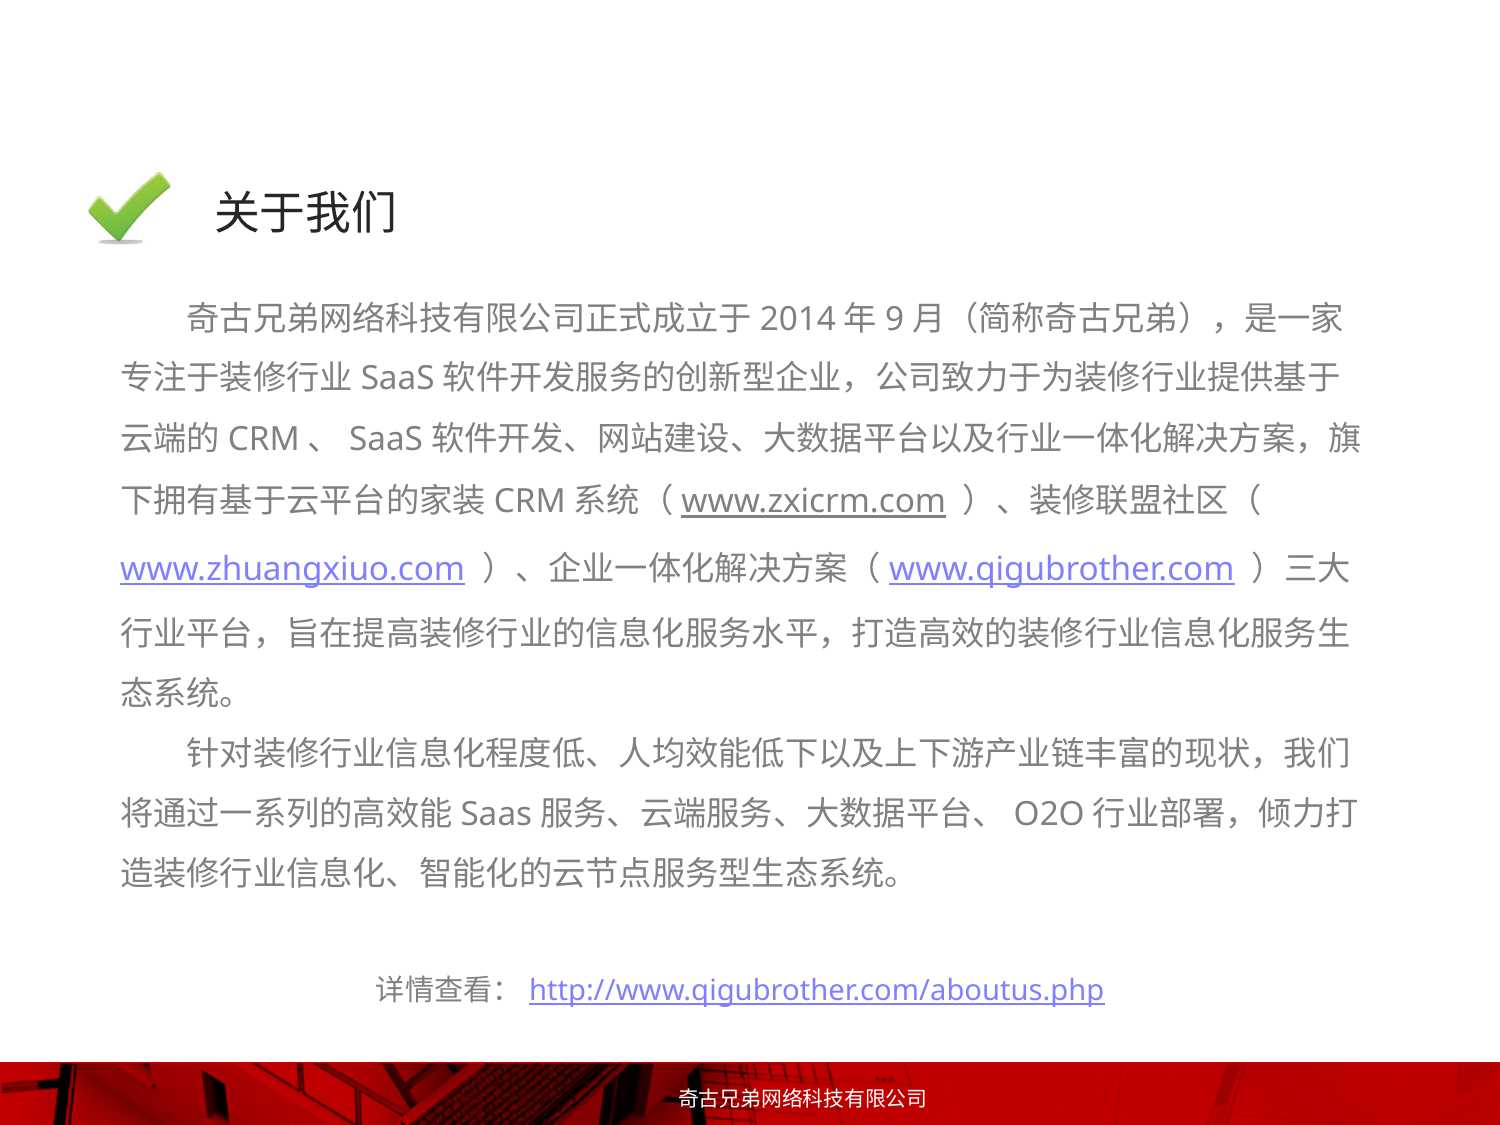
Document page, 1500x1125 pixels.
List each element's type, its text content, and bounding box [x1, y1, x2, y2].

picture [88, 171, 171, 247]
picture [0, 1062, 1500, 1125]
text_box 奇古兄弟网络科技有限公司正式成立于2014年9月（简称奇古兄弟），是一家专注于装修行业SaaS软件开发服务的创新型企业，公司致力于为装修行业提供基于云端的CRM、SaaS软件开发、网站建设、大数据平台以及行业一体化解决方案，旗下拥有基于云平台的家装CRM系统（www.zxicrm.com ）、装修联盟社区（www.zhuangxiuo.com ）、企业一体化解决方案（www.qigubrother.com ）三大行业平台，旨在提高装修行业的信息化服务水平，打造高效的装修行业信息化服务生态系统。 针对装修行业信息化程度低、人均效能低下以及上下游产业链丰富的现状，我们将通过一系列的高效能Saas服务、云端服务、大数据平台、O2O行业部署，倾力打造装修行业信息化、智能化的云节点服务型生态系统。 详情查看：http://www.qigubrother.com/aboutus.php [105, 269, 1383, 1019]
text_box 关于我们 [199, 175, 575, 235]
